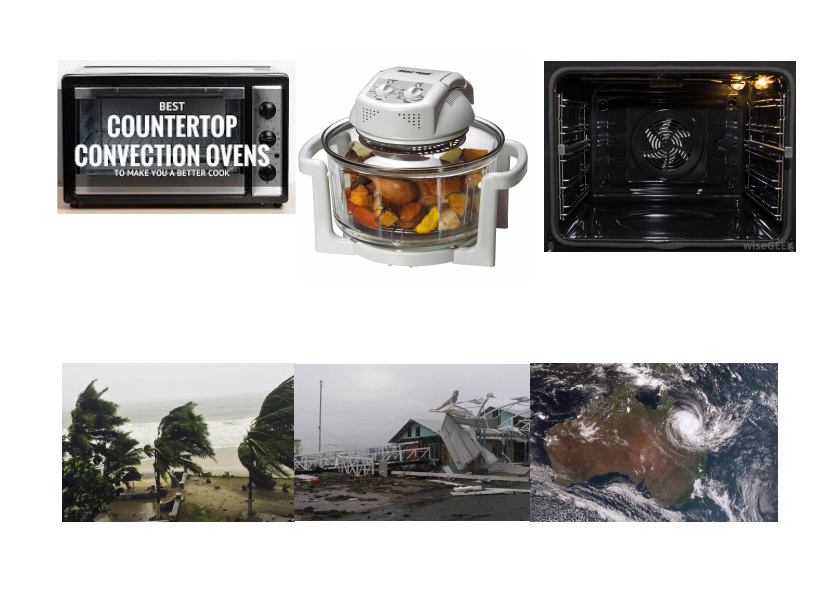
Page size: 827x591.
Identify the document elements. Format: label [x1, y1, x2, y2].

picture [62, 363, 778, 522]
picture [57, 60, 296, 214]
picture [297, 50, 530, 283]
picture [544, 61, 796, 252]
